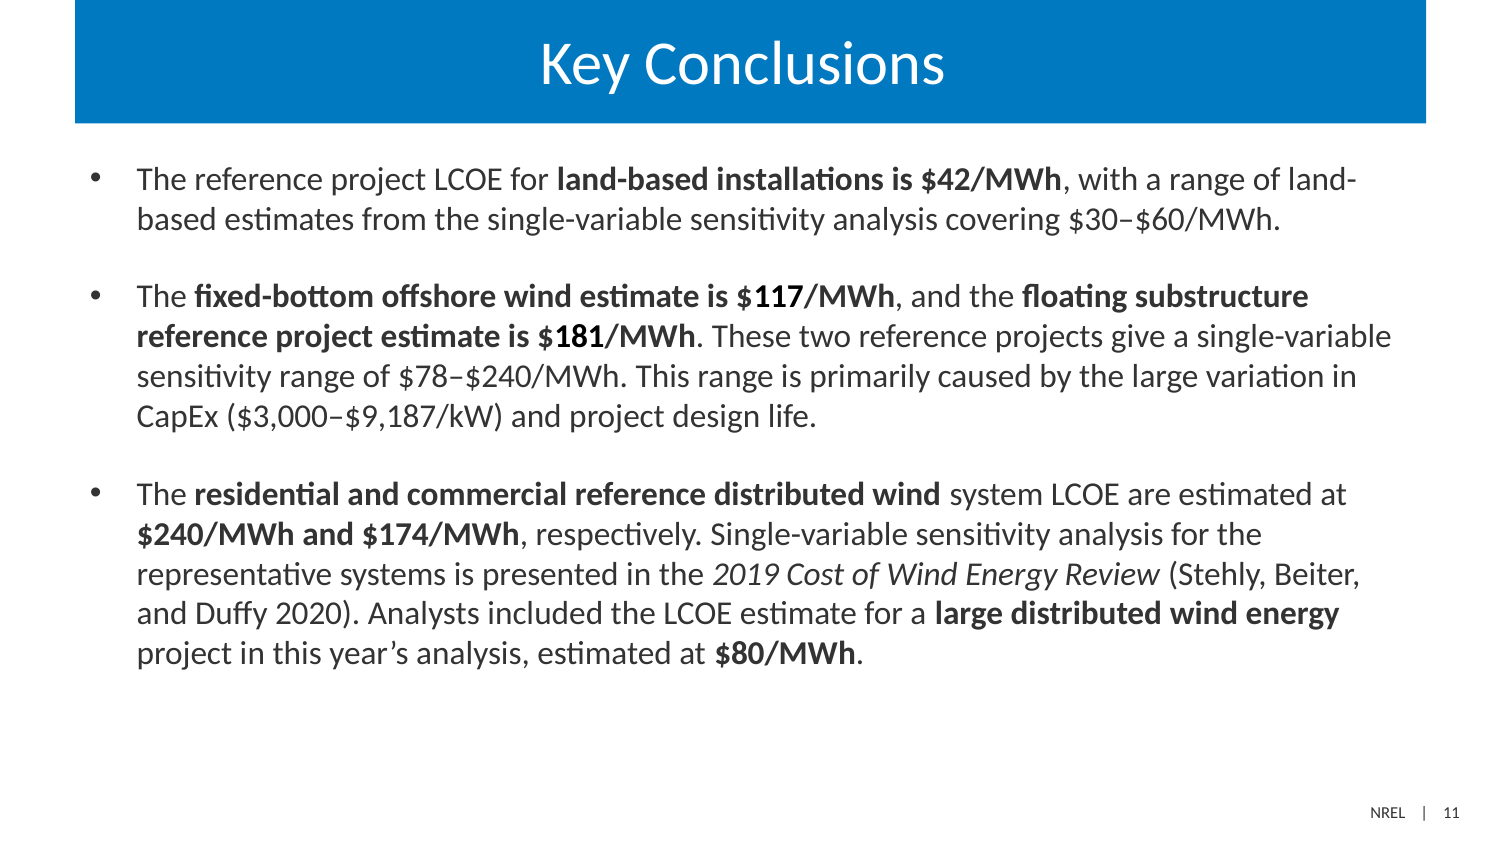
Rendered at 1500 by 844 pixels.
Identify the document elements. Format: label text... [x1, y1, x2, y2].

title Key Conclusions [75, 0, 1427, 124]
text_box The reference project LCOE for land-based installations is $42/MWh, with a range of land-based estimates from the single-variable sensitivity analysis covering $30–$60/MWh. The fixed-bottom offshore wind estimate is $117/MWh, and the floating substructure reference project estimate is $181/MWh. These two reference projects give a single-variable sensitivity range of $78–$240/MWh. This range is primarily caused by the large variation in CapEx ($3,000–$9,187/kW) and project design life. The residential and commercial reference distributed wind system LCOE are estimated at $240/MWh and $174/MWh, respectively. Single-variable sensitivity analysis for the representative systems is presented in the 2019 Cost of Wind Energy Review (Stehly, Beiter, and Duffy 2020). Analysts included the LCOE estimate for a large distributed wind energy project in this year’s analysis, estimated at $80/MWh. [74, 149, 1427, 732]
